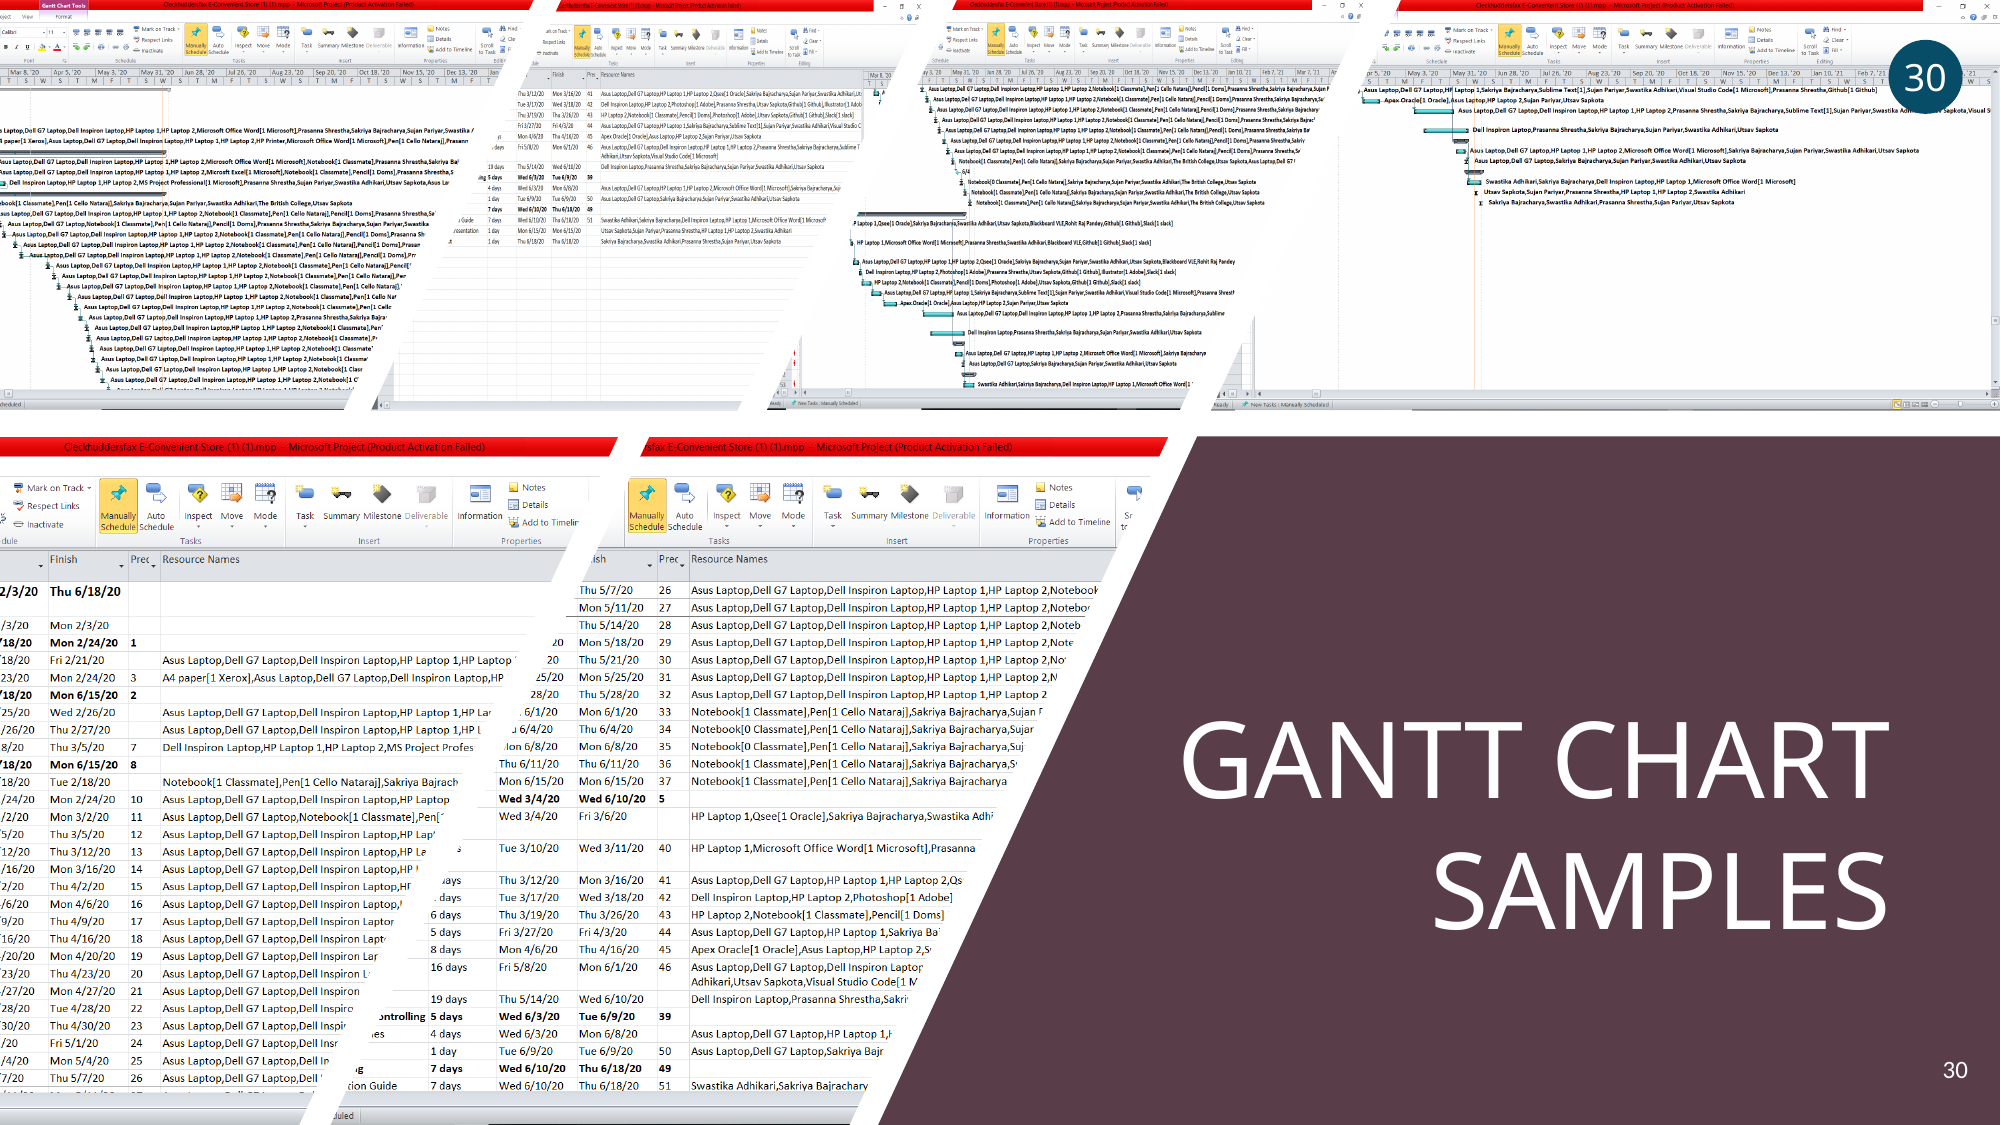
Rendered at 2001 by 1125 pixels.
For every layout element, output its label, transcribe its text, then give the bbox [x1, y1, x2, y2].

text_box [1169, 435, 2000, 1125]
text_box GANTT CHART SAMPLES [1169, 687, 1906, 1043]
slide_number 30 [1888, 1042, 1984, 1103]
picture [0, 0, 2000, 411]
picture [0, 435, 1169, 1125]
